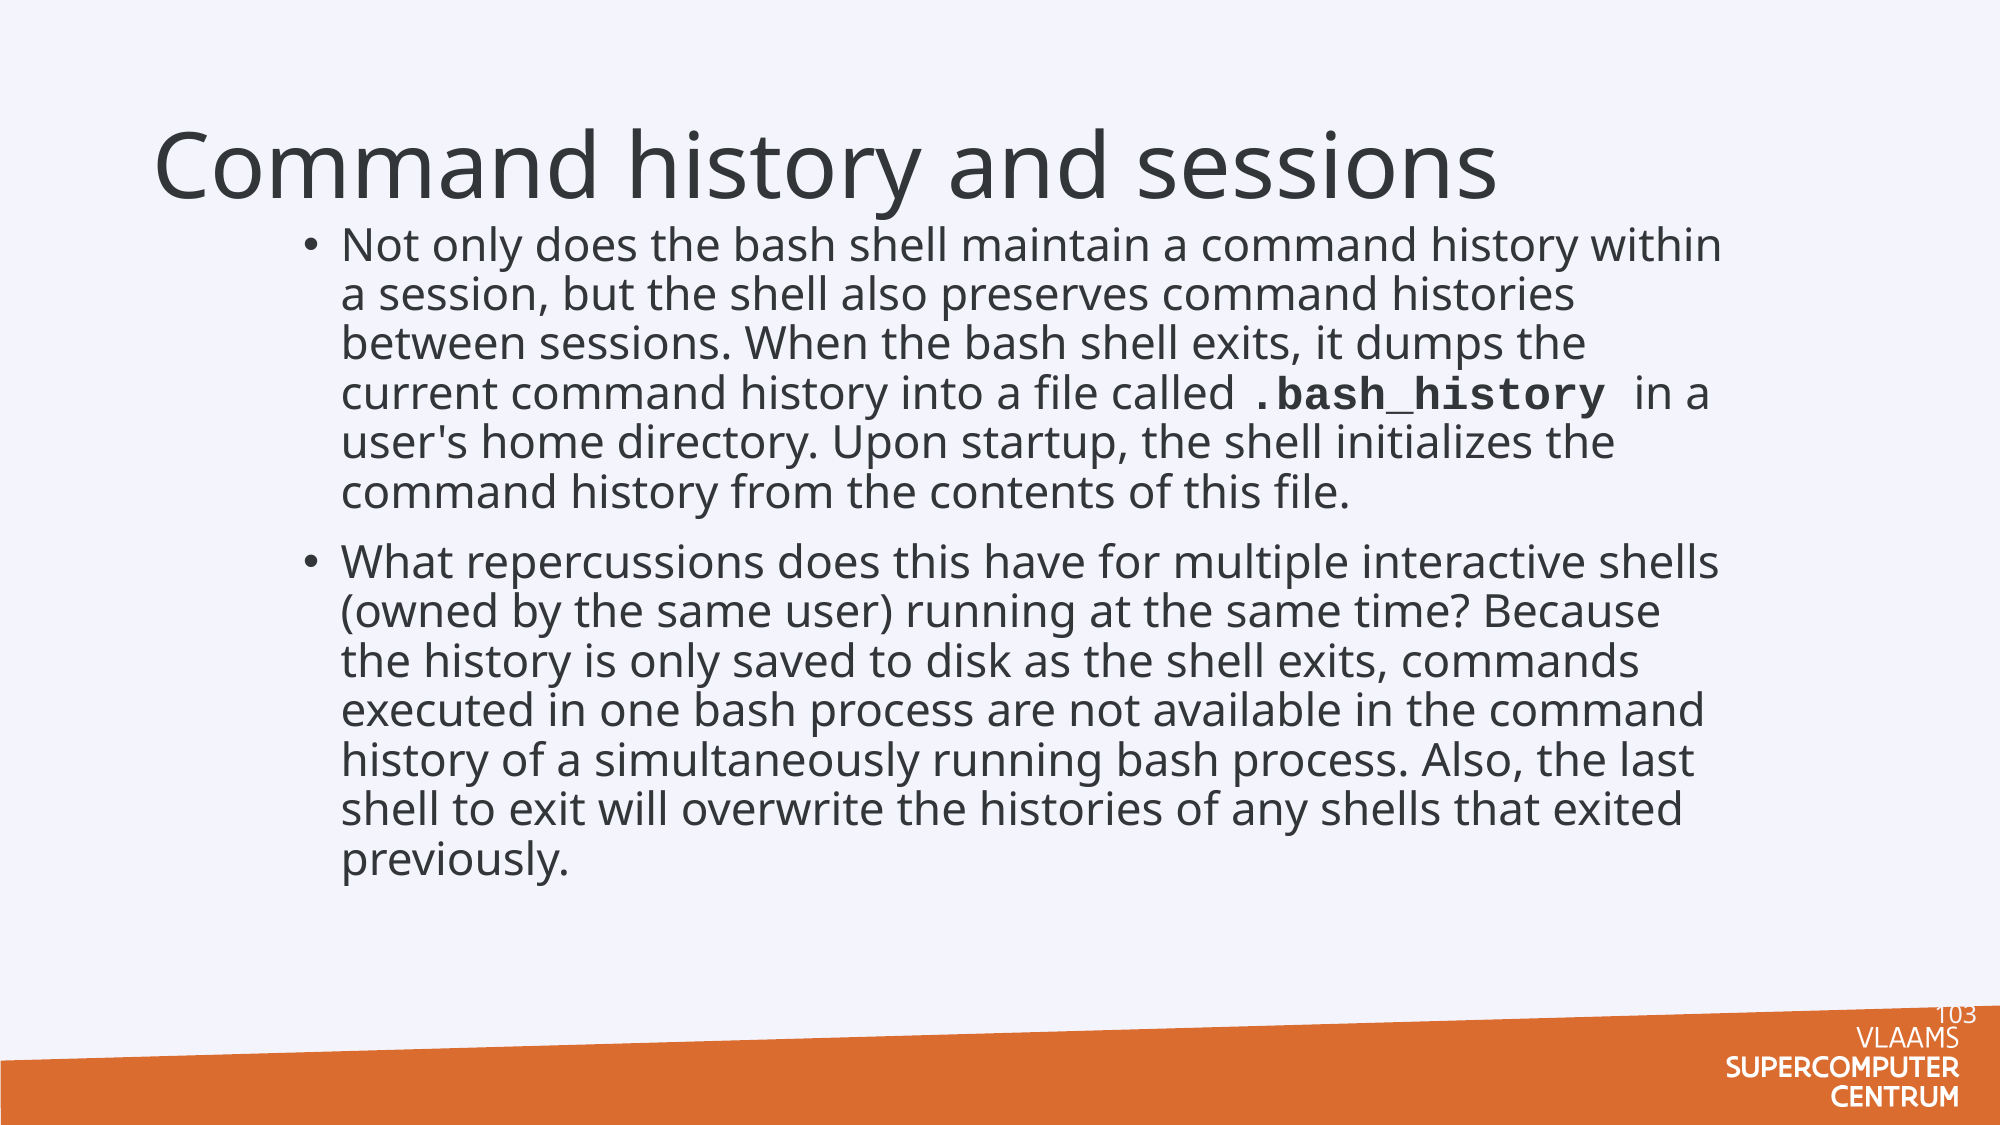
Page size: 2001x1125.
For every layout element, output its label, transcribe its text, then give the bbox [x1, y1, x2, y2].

title Command history and sessions [137, 59, 1863, 278]
picture [1725, 1021, 1960, 1117]
slide_number 103 [1787, 992, 1993, 1040]
list Not only does the bash shell maintain a command history within a session, but the shell also preserves command histories between sessions. When the bash shell exits, it dumps the current command history into a file called .bash_history in a user's home directory. Upon startup, the shell initializes the command history from the contents of this file. What repercussions does this have for multiple interactive shells (owned by the same user) running at the same time? Because the history is only saved to disk as the shell exits, commands executed in one bash process are not available in the command history of a simultaneously running bash process. Also, the last shell to exit will overwrite the histories of any shells that exited previously. [303, 221, 1733, 948]
